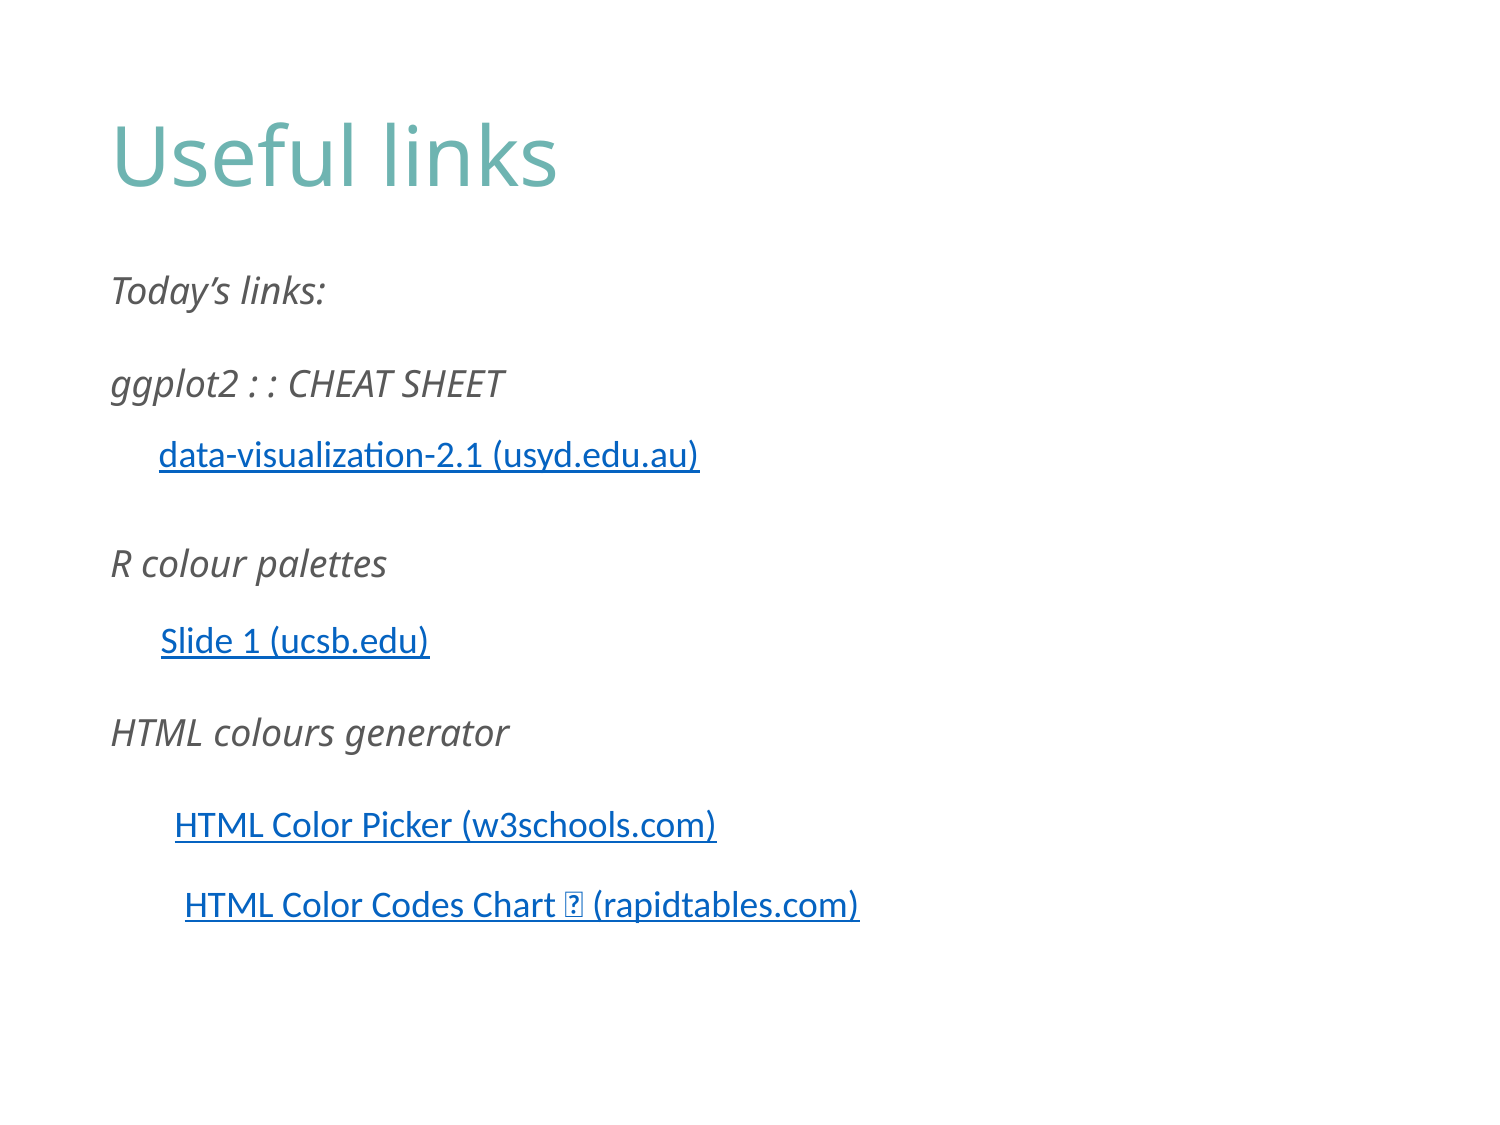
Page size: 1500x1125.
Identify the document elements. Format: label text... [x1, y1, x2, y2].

text_box ggplot2 : : CHEAT SHEET [95, 352, 846, 413]
text_box [95, 343, 1389, 1058]
text_box Useful links [95, 95, 1405, 211]
text_box Today’s links: [95, 259, 846, 320]
text_box Slide 1 (ucsb.edu) [145, 608, 445, 669]
text_box data-visualization-2.1 (usyd.edu.au) [143, 422, 1122, 483]
text_box HTML colours generator [95, 701, 846, 762]
text_box HTML Color Picker (w3schools.com) [159, 793, 733, 853]
text_box HTML Color Codes Chart 🎨 (rapidtables.com) [169, 872, 875, 933]
text_box R colour palettes [95, 532, 846, 592]
